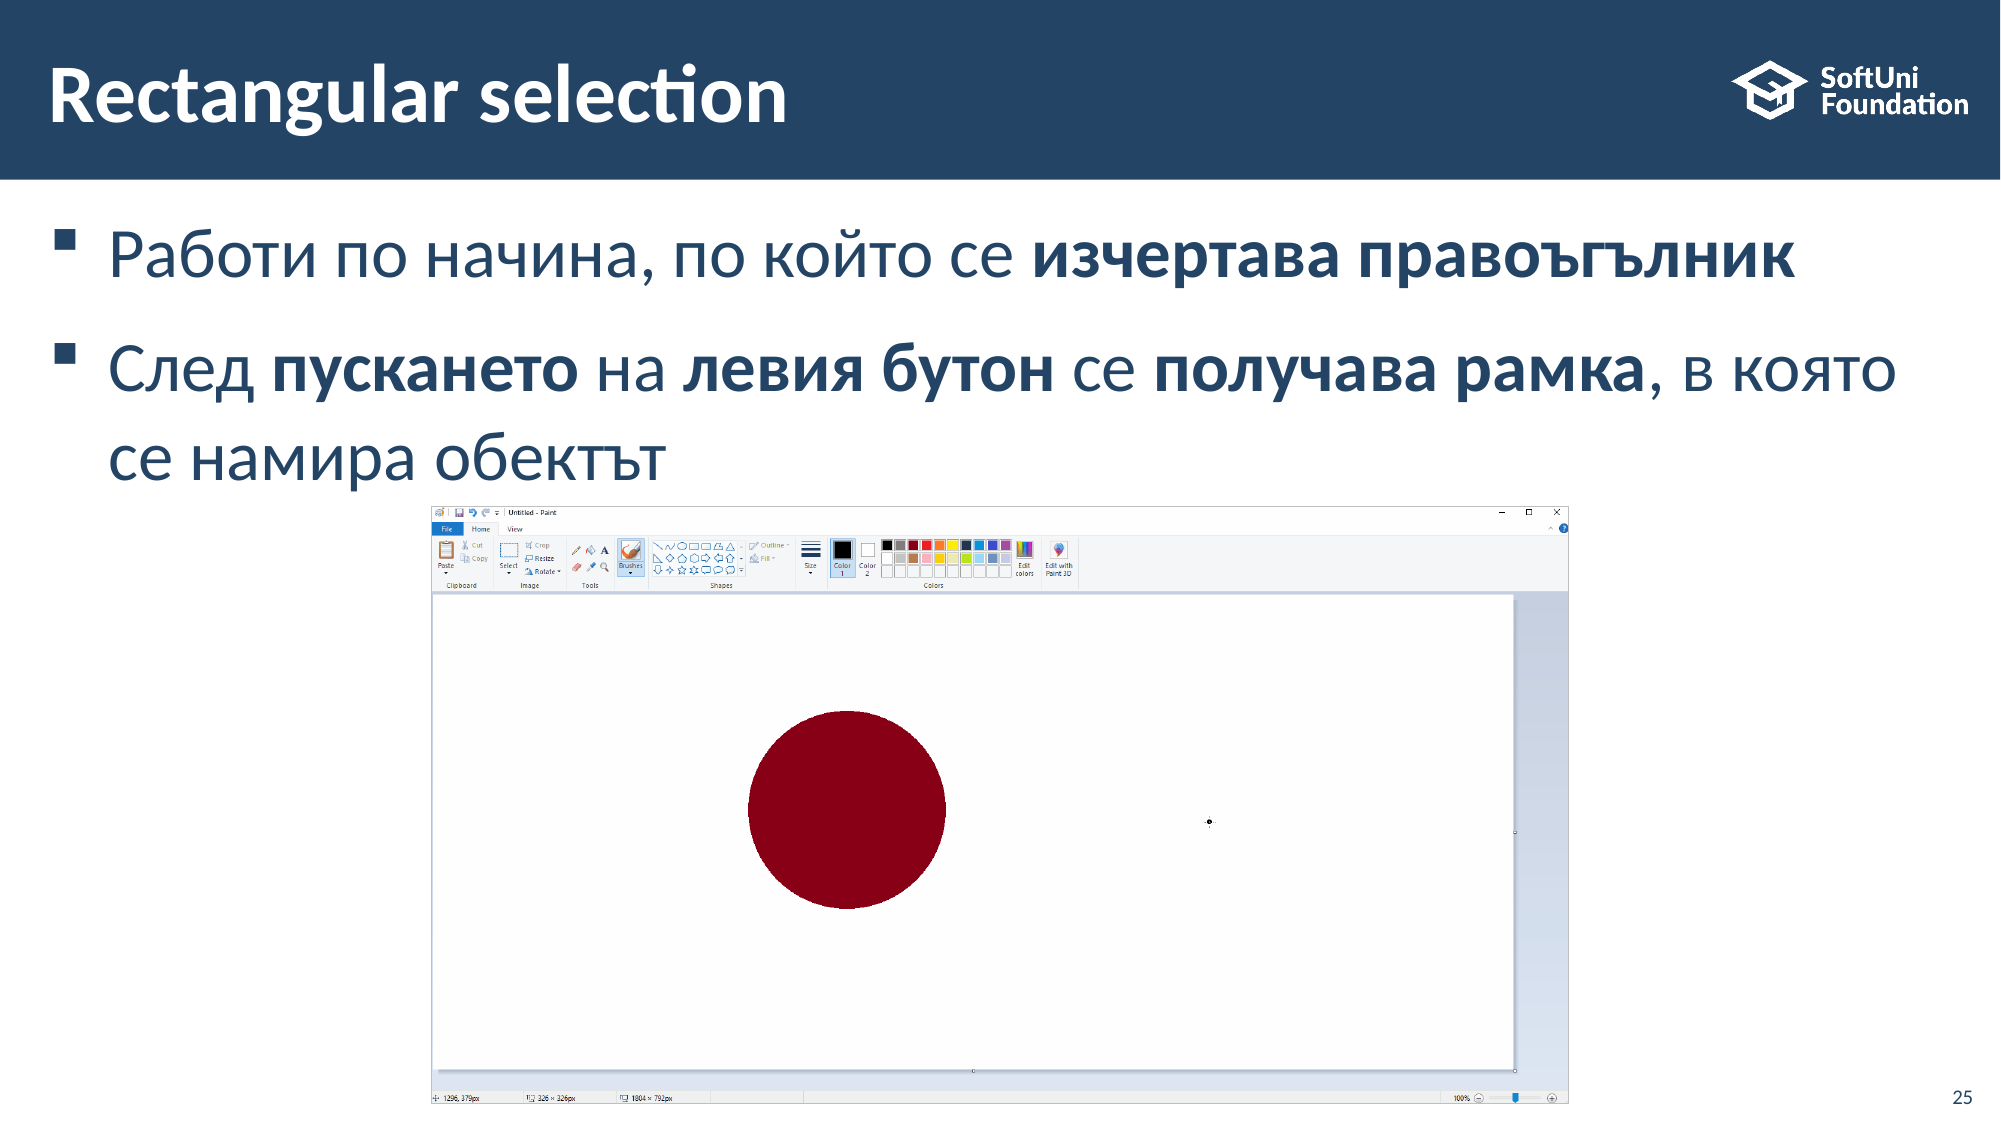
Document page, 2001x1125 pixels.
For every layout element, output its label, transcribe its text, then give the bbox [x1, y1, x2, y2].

list Работи по начина, по който се изчертава правоъгълник След пускането на левия бутон се получава рамка, в която се намира обектът [31, 196, 1970, 1104]
title Rectangular selection [31, 16, 1716, 162]
slide_number 25 [1927, 1067, 1989, 1117]
picture [1731, 60, 1968, 120]
picture [431, 506, 1569, 1104]
